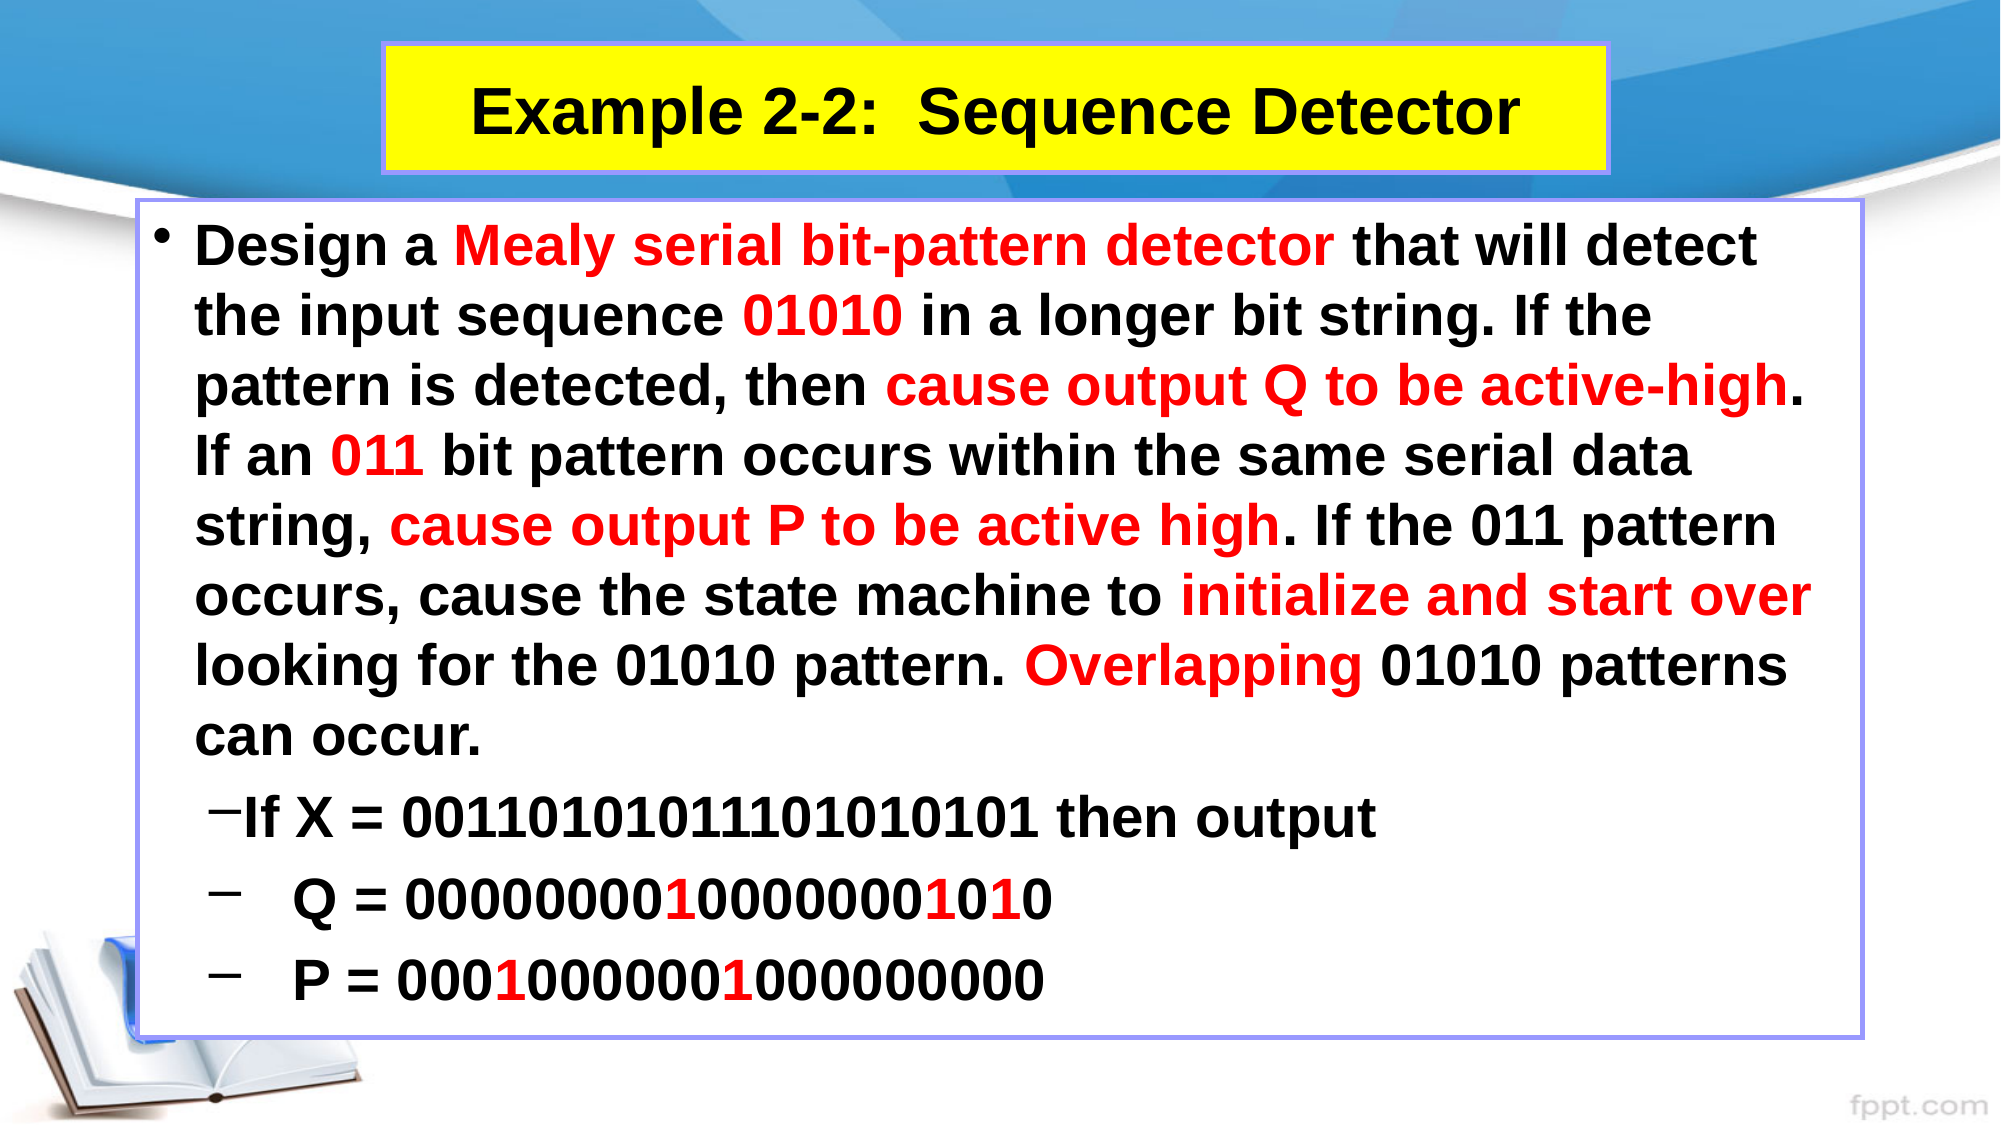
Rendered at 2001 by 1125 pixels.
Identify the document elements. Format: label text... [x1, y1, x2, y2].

title Example 2-2: Sequence Detector [383, 43, 1609, 173]
list Design a Mealy serial bit-pattern detector that will detect the input sequence 01010 in a longer bit string. If the pattern is detected, then cause output Q to be active-high. If an 011 bit pattern occurs within the same serial data string, cause output P to be active high. If the 011 pattern occurs, cause the state machine to initialize and start over looking for the 01010 pattern. Overlapping 01010 patterns can occur. If X = 00110101011101010101 then output Q = 00000000100000001010 P = 00010000001000000000 [137, 199, 1863, 1038]
picture [0, 0, 2001, 1125]
